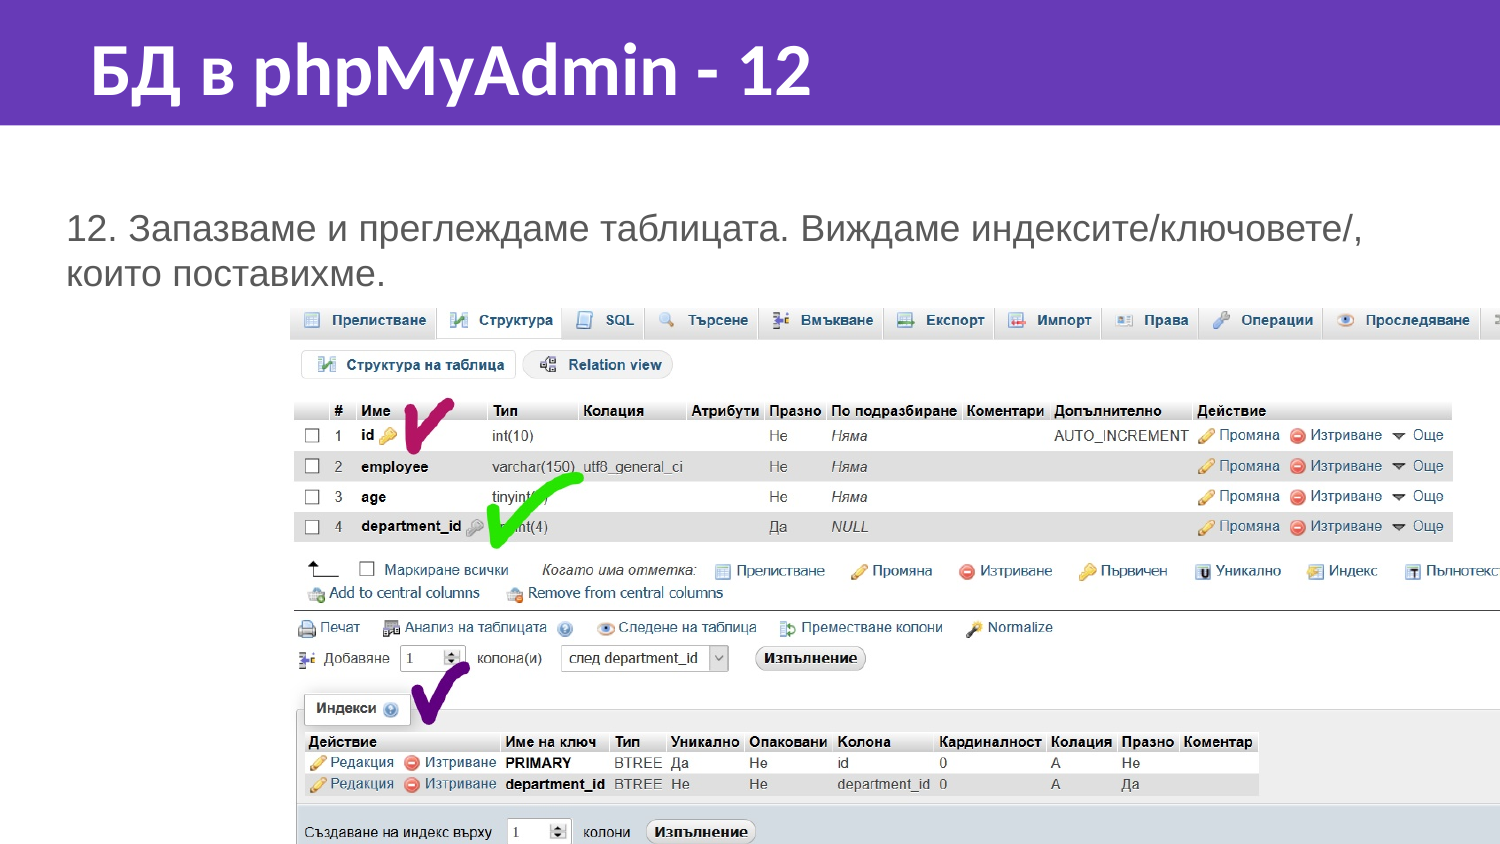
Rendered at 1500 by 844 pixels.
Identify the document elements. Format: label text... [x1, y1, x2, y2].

text_box БД в phpMyAdmin - 12 [0, 4, 1117, 121]
picture [290, 308, 1500, 844]
list 12. Запазваме и преглеждаме таблицата. Виждаме индексите/ключовете/, които поставихме. [51, 189, 1449, 750]
text_box [0, 0, 1500, 126]
